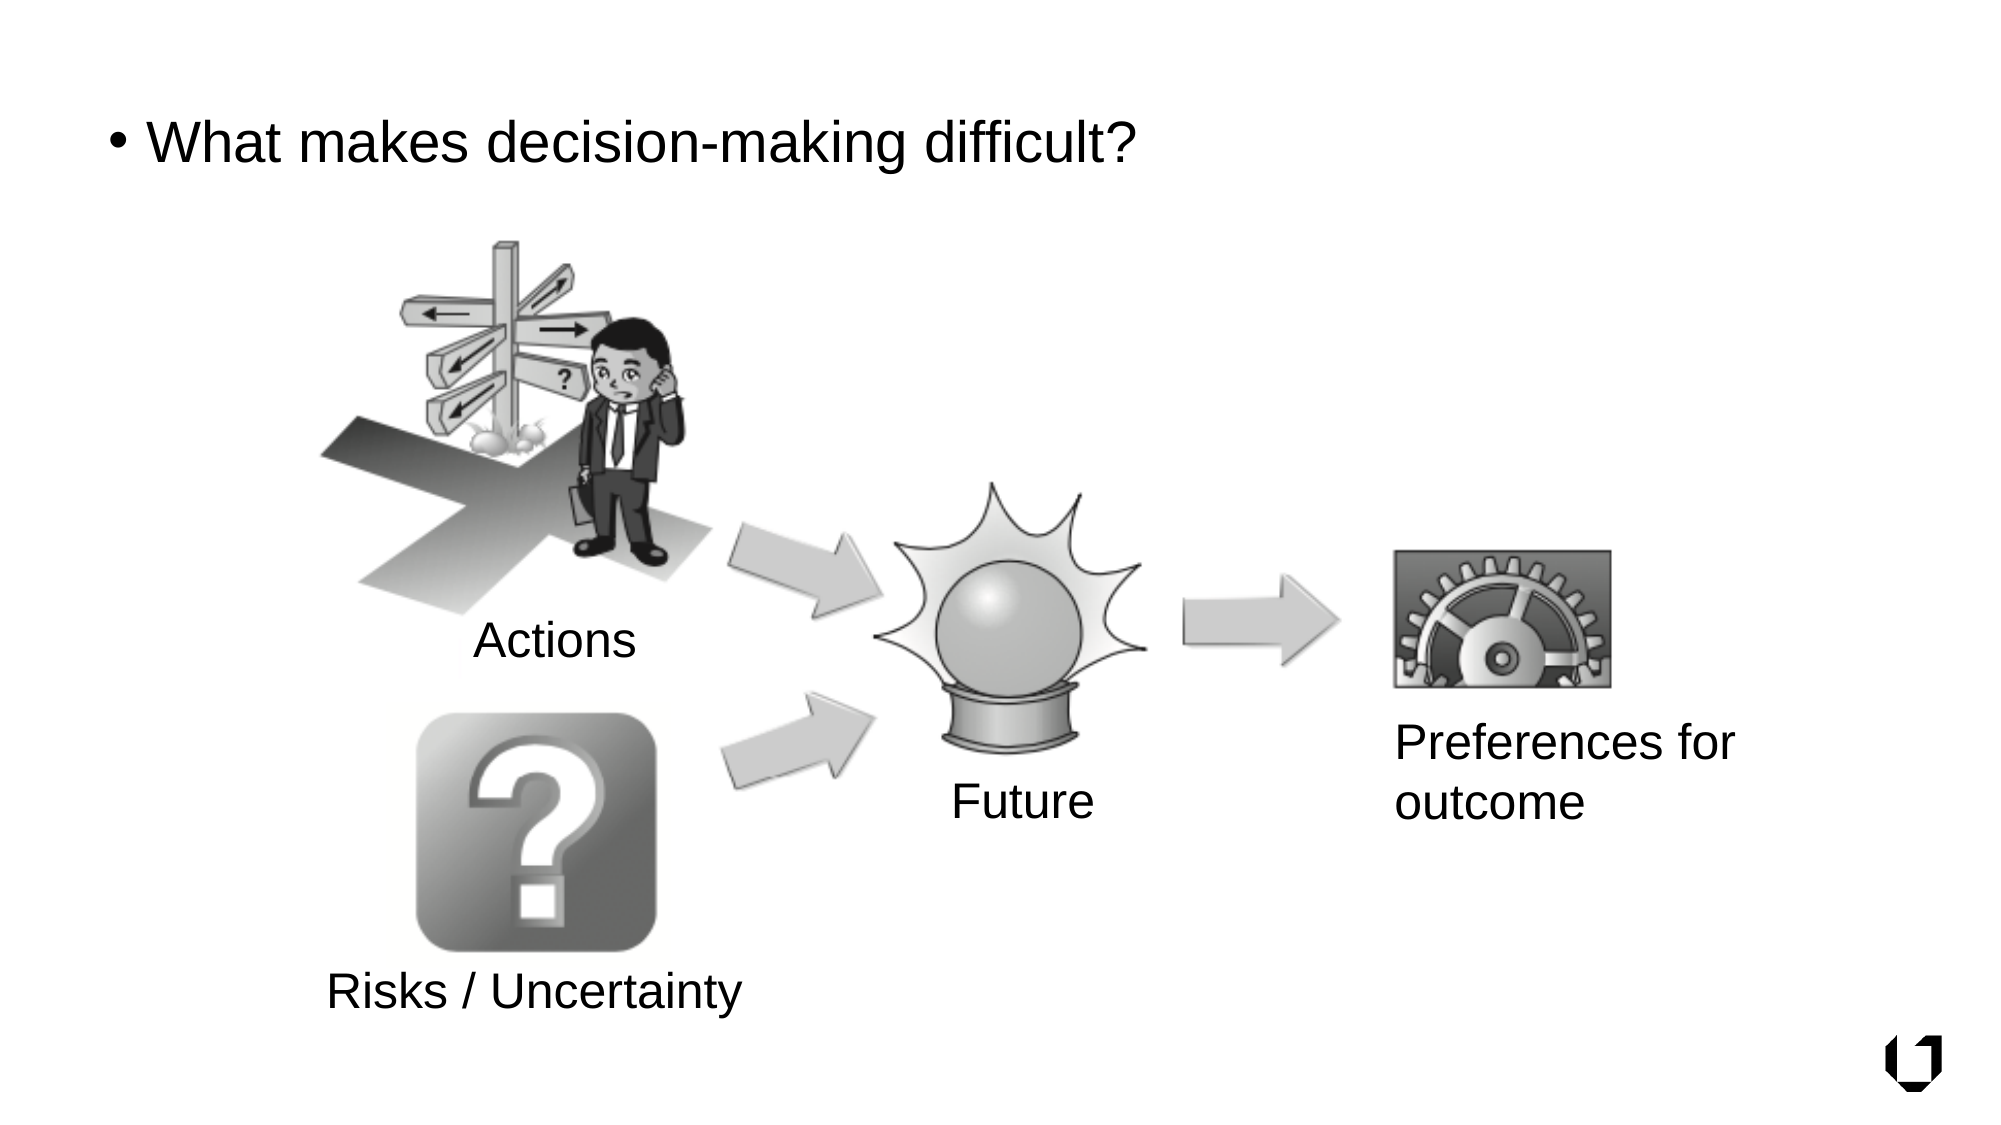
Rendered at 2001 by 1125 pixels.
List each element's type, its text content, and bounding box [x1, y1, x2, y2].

title What makes decision-making difficult? [93, 59, 1701, 228]
picture [1885, 1035, 1943, 1093]
text_box Preferences for outcome [1645, 702, 1765, 837]
picture [299, 227, 1645, 1033]
